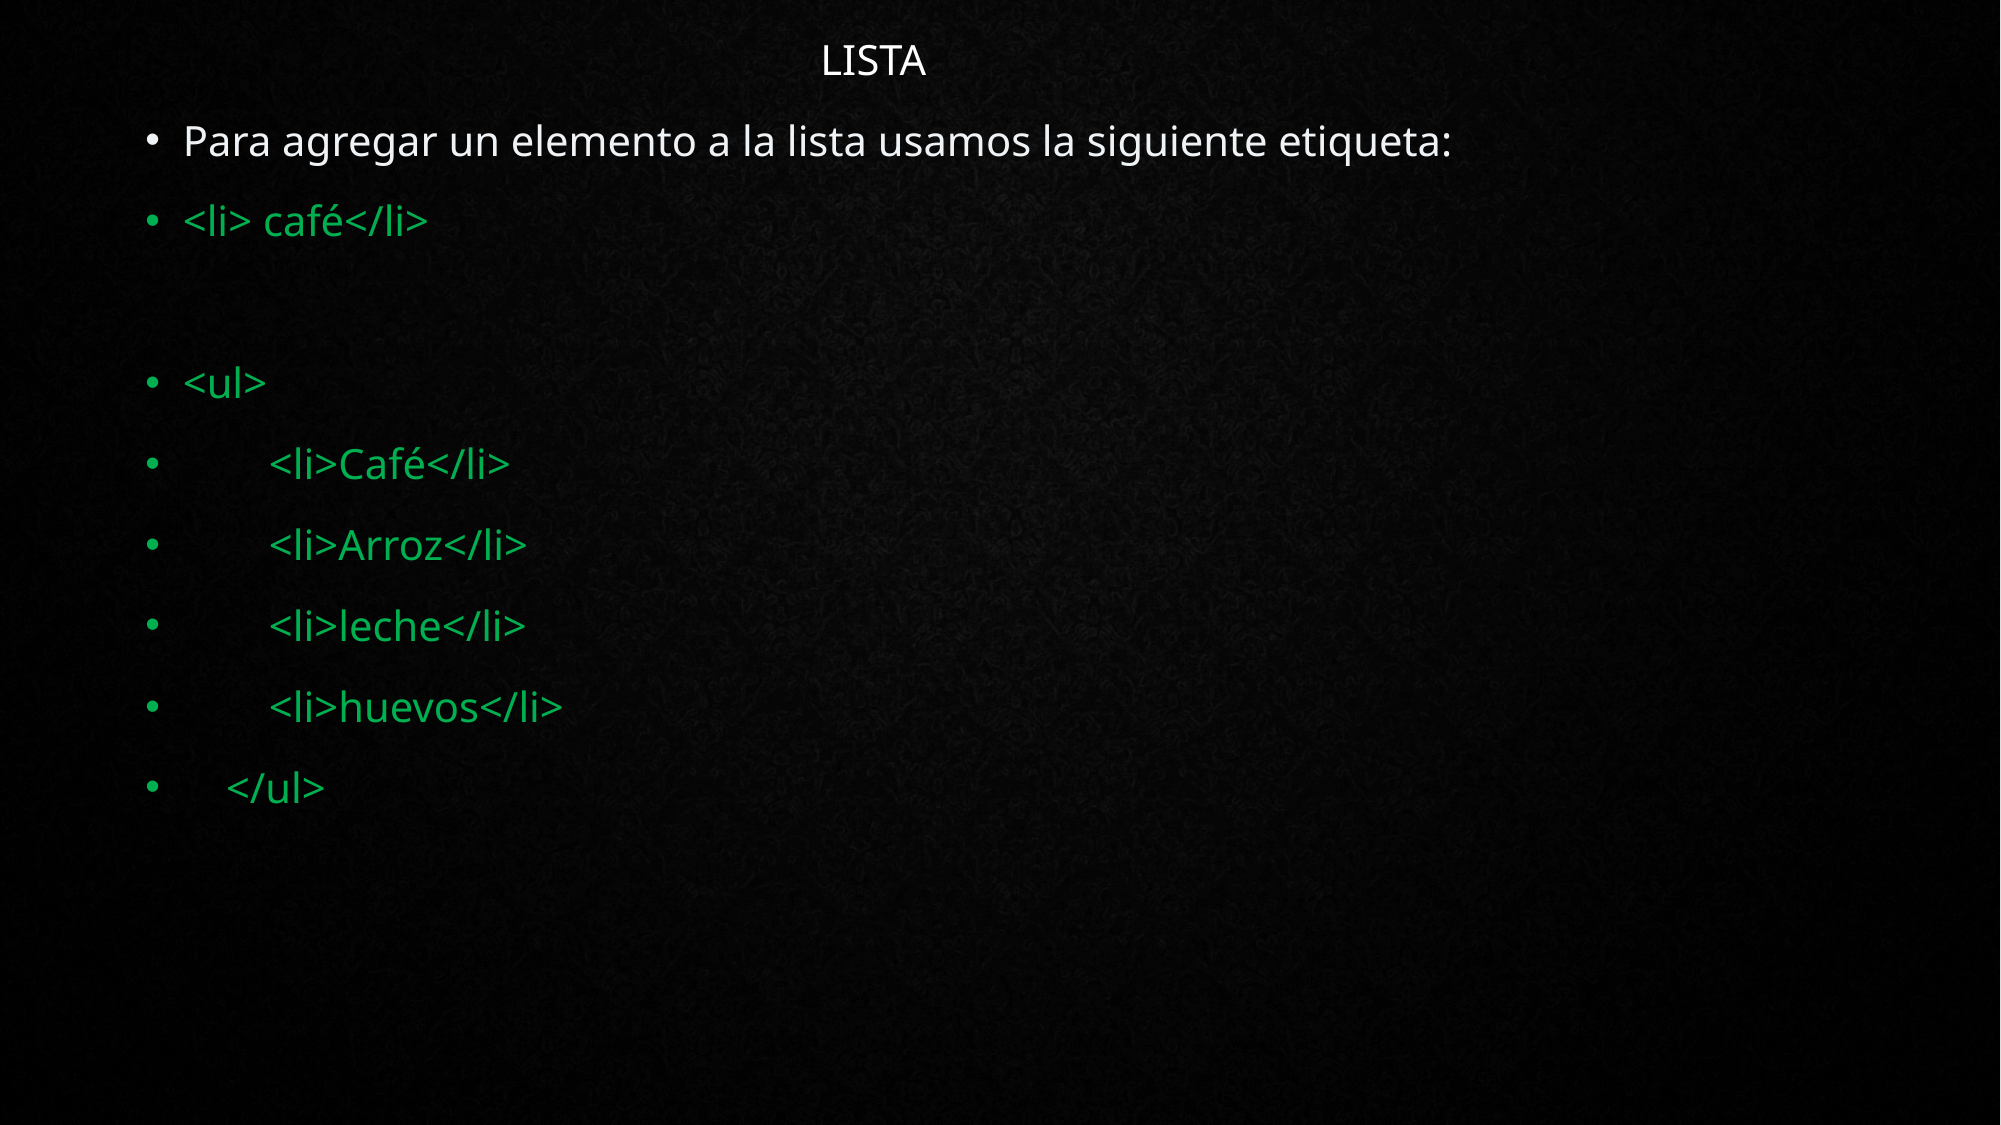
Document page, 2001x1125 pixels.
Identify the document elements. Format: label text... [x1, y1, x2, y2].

list LISTA Para agregar un elemento a la lista usamos la siguiente etiqueta: <li> café</li> <ul> <li>Café</li> <li>Arroz</li> <li>leche</li> <li>huevos</li> </ul> [130, 15, 1719, 1110]
